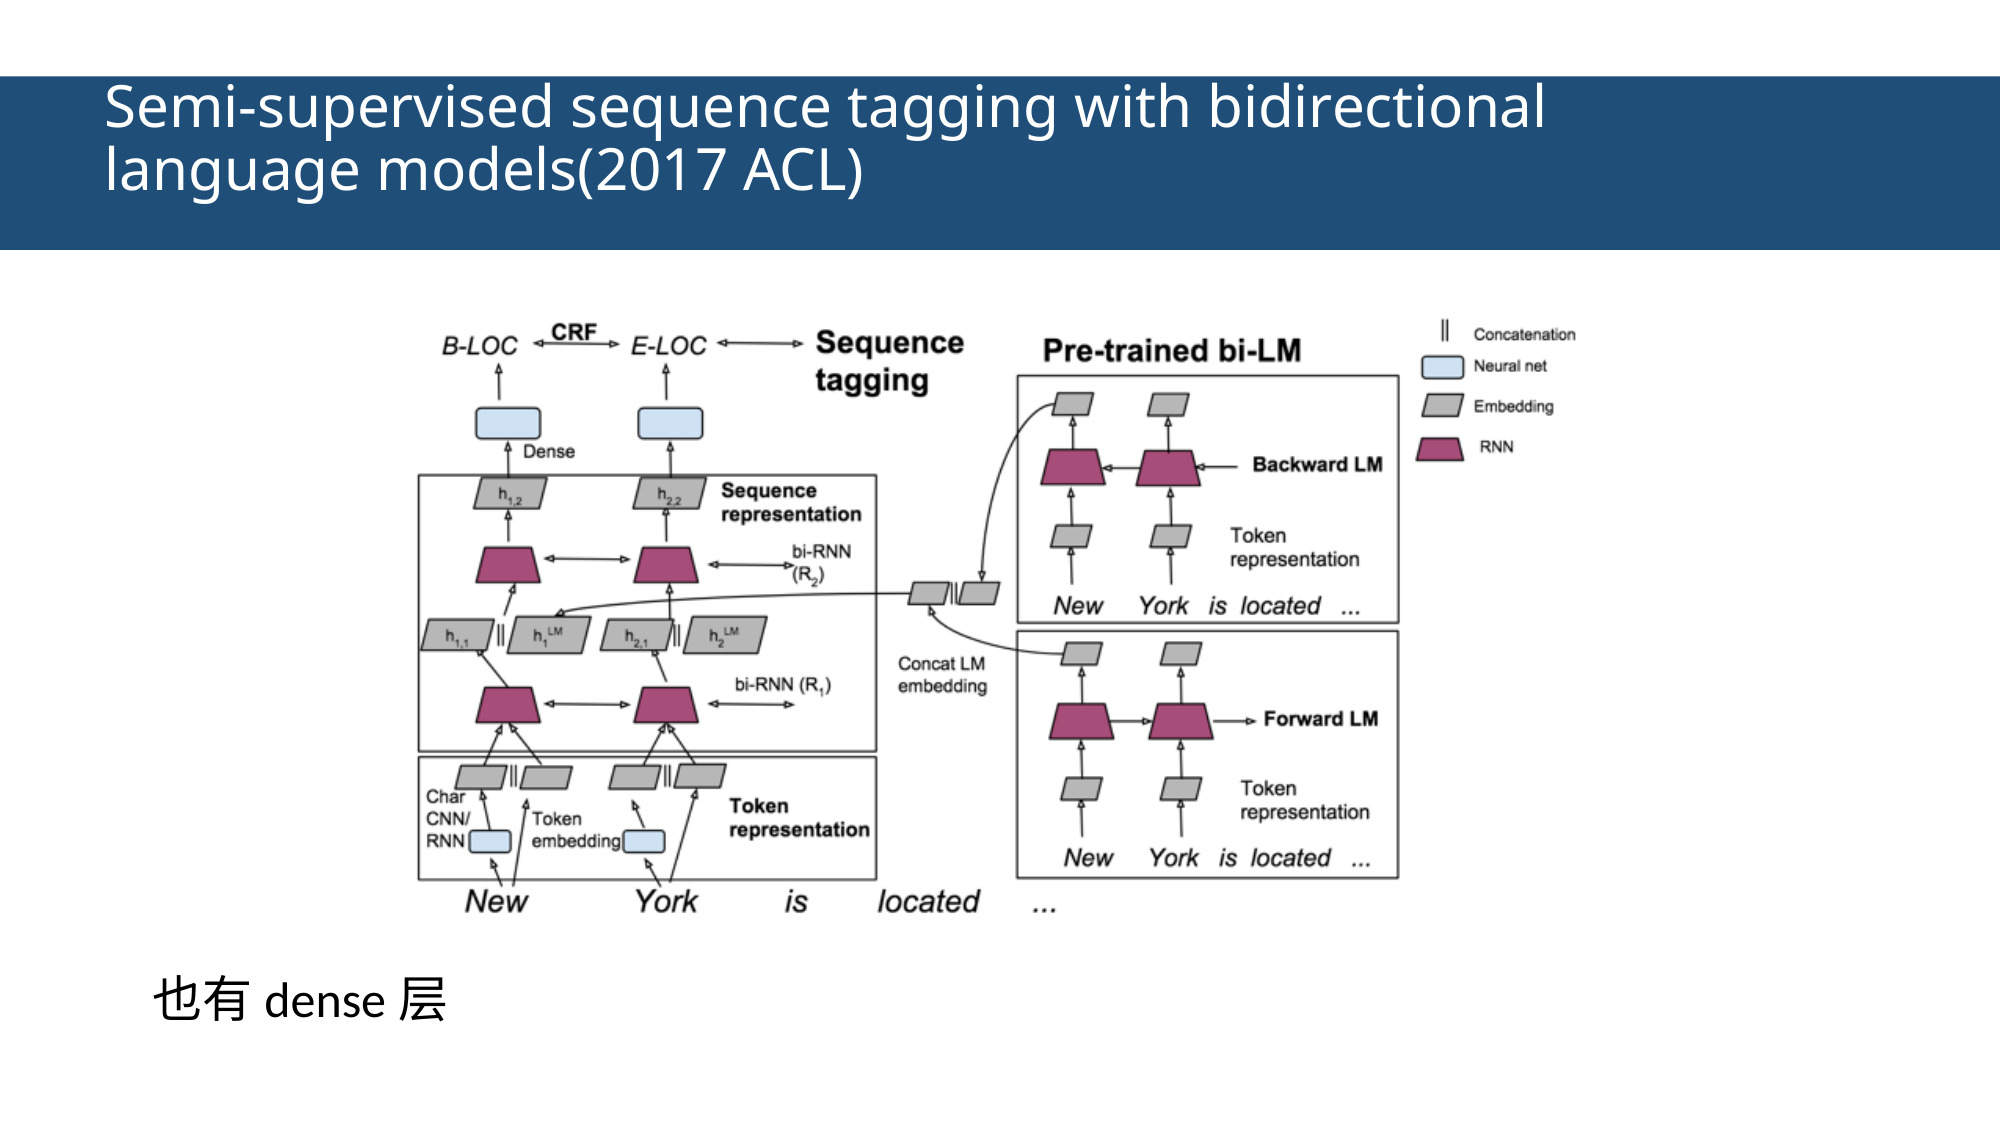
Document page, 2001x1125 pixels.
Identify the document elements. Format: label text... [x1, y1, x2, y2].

text_box [0, 75, 89, 251]
list 也有dense层 [137, 299, 1863, 1014]
title Semi-supervised sequence tagging with bidirectional language models(2017 ACL) [89, 66, 1815, 285]
text_box [1815, 75, 2000, 251]
picture [404, 259, 1596, 935]
